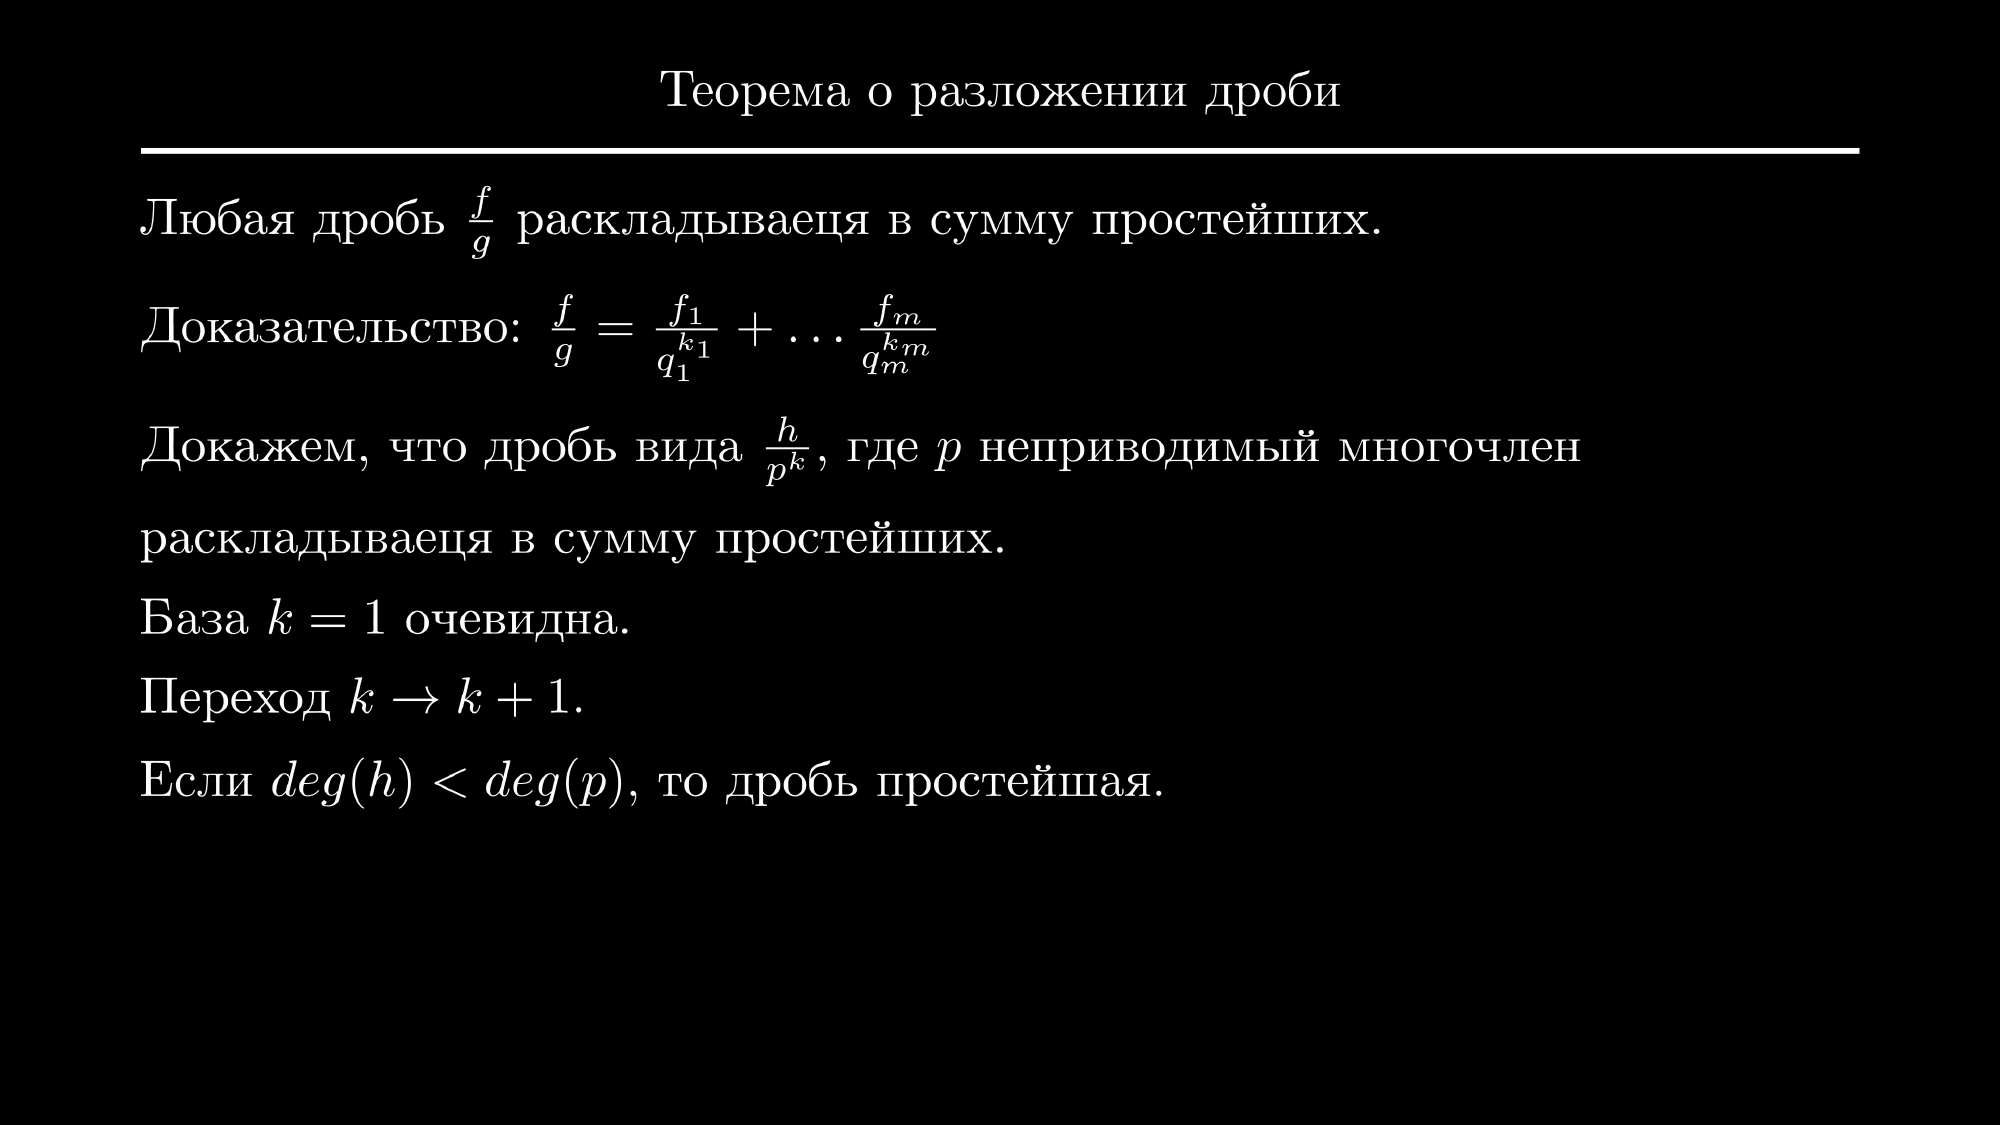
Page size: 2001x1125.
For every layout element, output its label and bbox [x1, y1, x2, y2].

text_box [0, 0, 2000, 1125]
